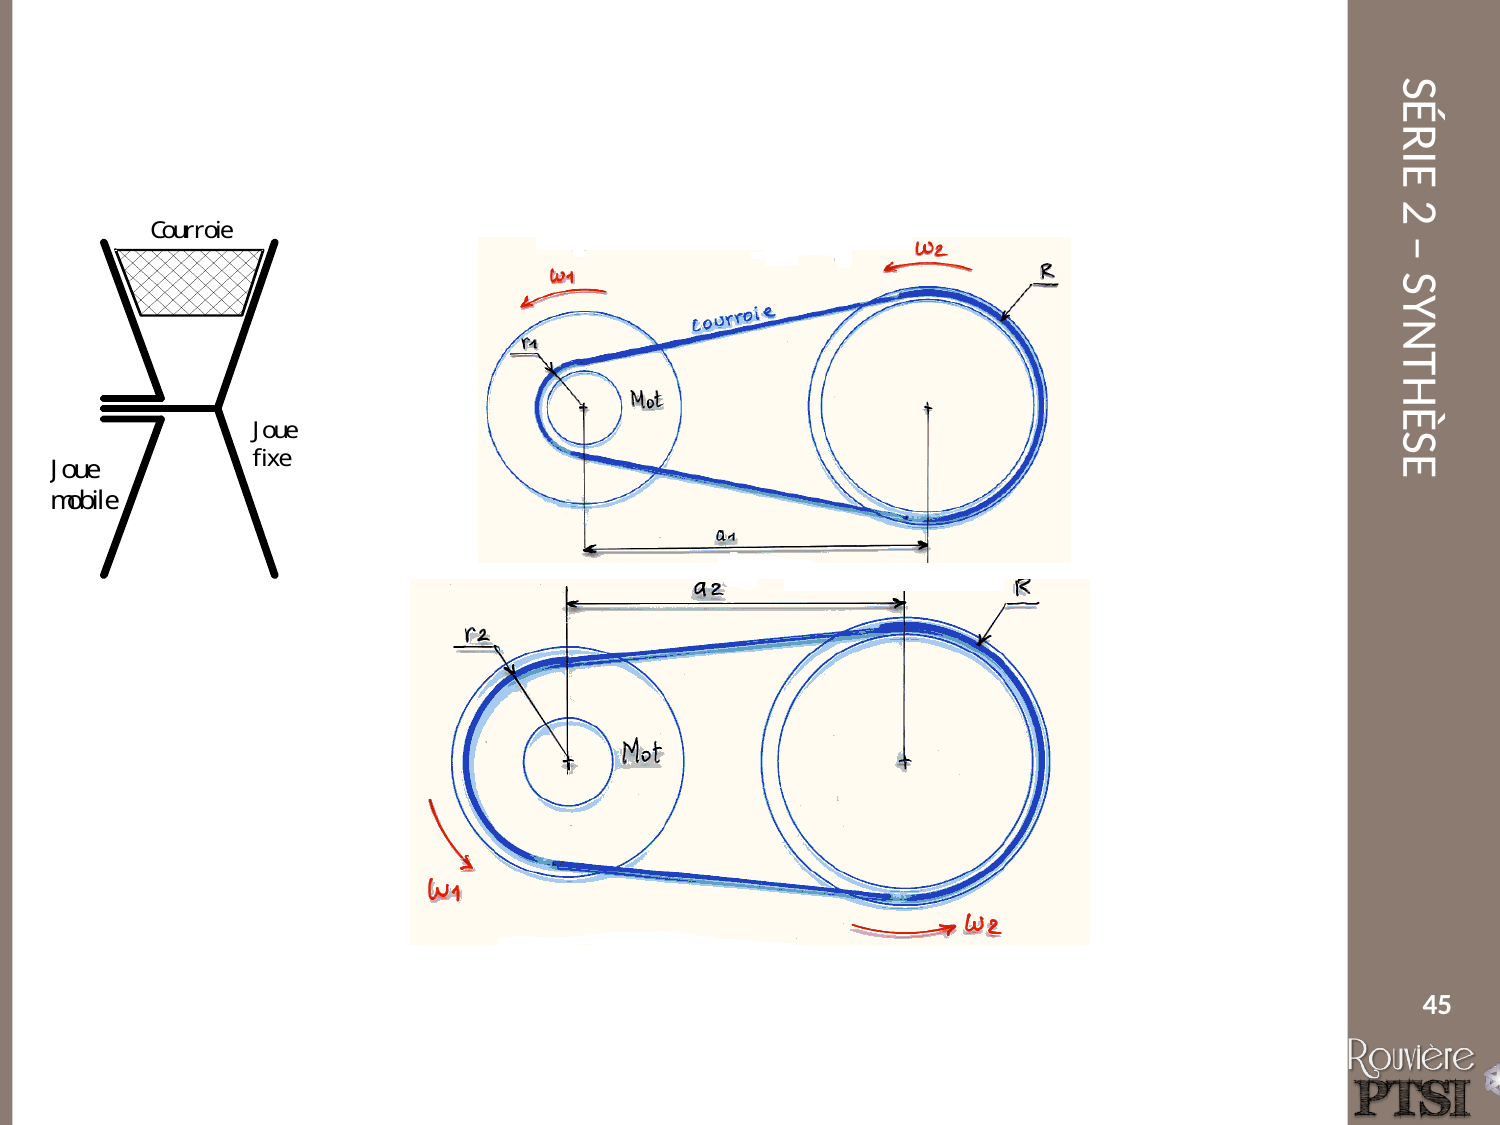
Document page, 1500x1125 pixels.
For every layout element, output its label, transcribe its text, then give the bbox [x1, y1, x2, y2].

picture [1347, 1037, 1500, 1122]
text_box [478, 237, 1071, 563]
picture [49, 213, 311, 581]
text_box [409, 579, 1091, 945]
slide_number 45 [1357, 978, 1500, 1026]
